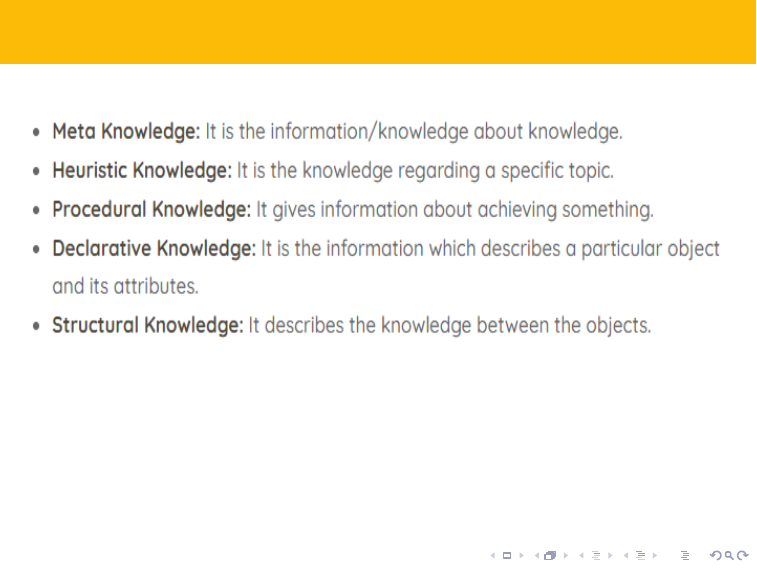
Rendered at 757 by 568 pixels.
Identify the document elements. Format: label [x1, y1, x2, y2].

picture [12, 112, 745, 353]
